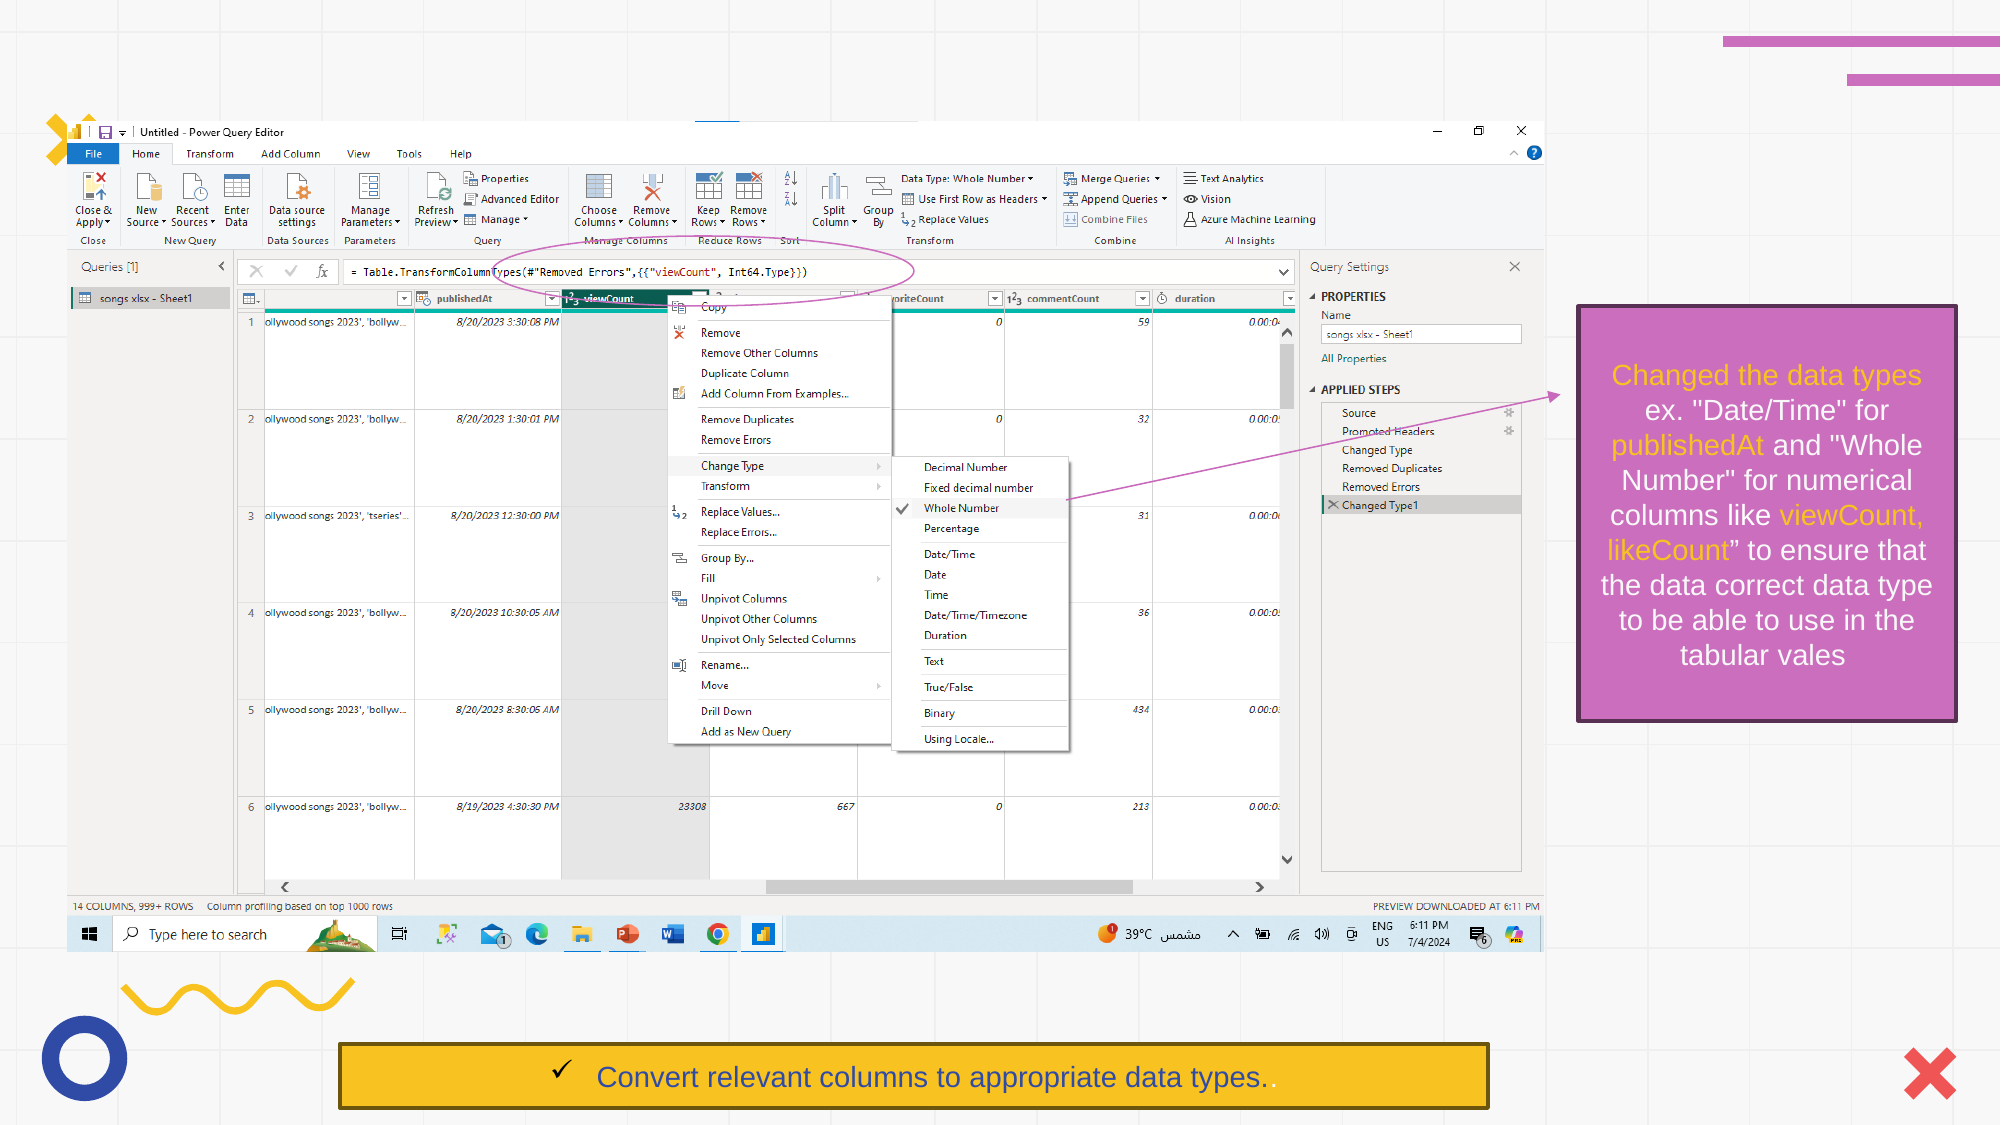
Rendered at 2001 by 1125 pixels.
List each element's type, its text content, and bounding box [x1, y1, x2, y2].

text_box Convert relevant columns to appropriate data types.. [338, 1042, 1490, 1110]
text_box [1065, 394, 1561, 501]
text_box Changed the data types ex. "Date/Time" for publishedAt and "Whole Number" for numerical columns like viewCount, likeCount” to ensure that the data correct data type to be able to use in the tabular vales [1576, 304, 1958, 723]
picture [67, 121, 1544, 953]
